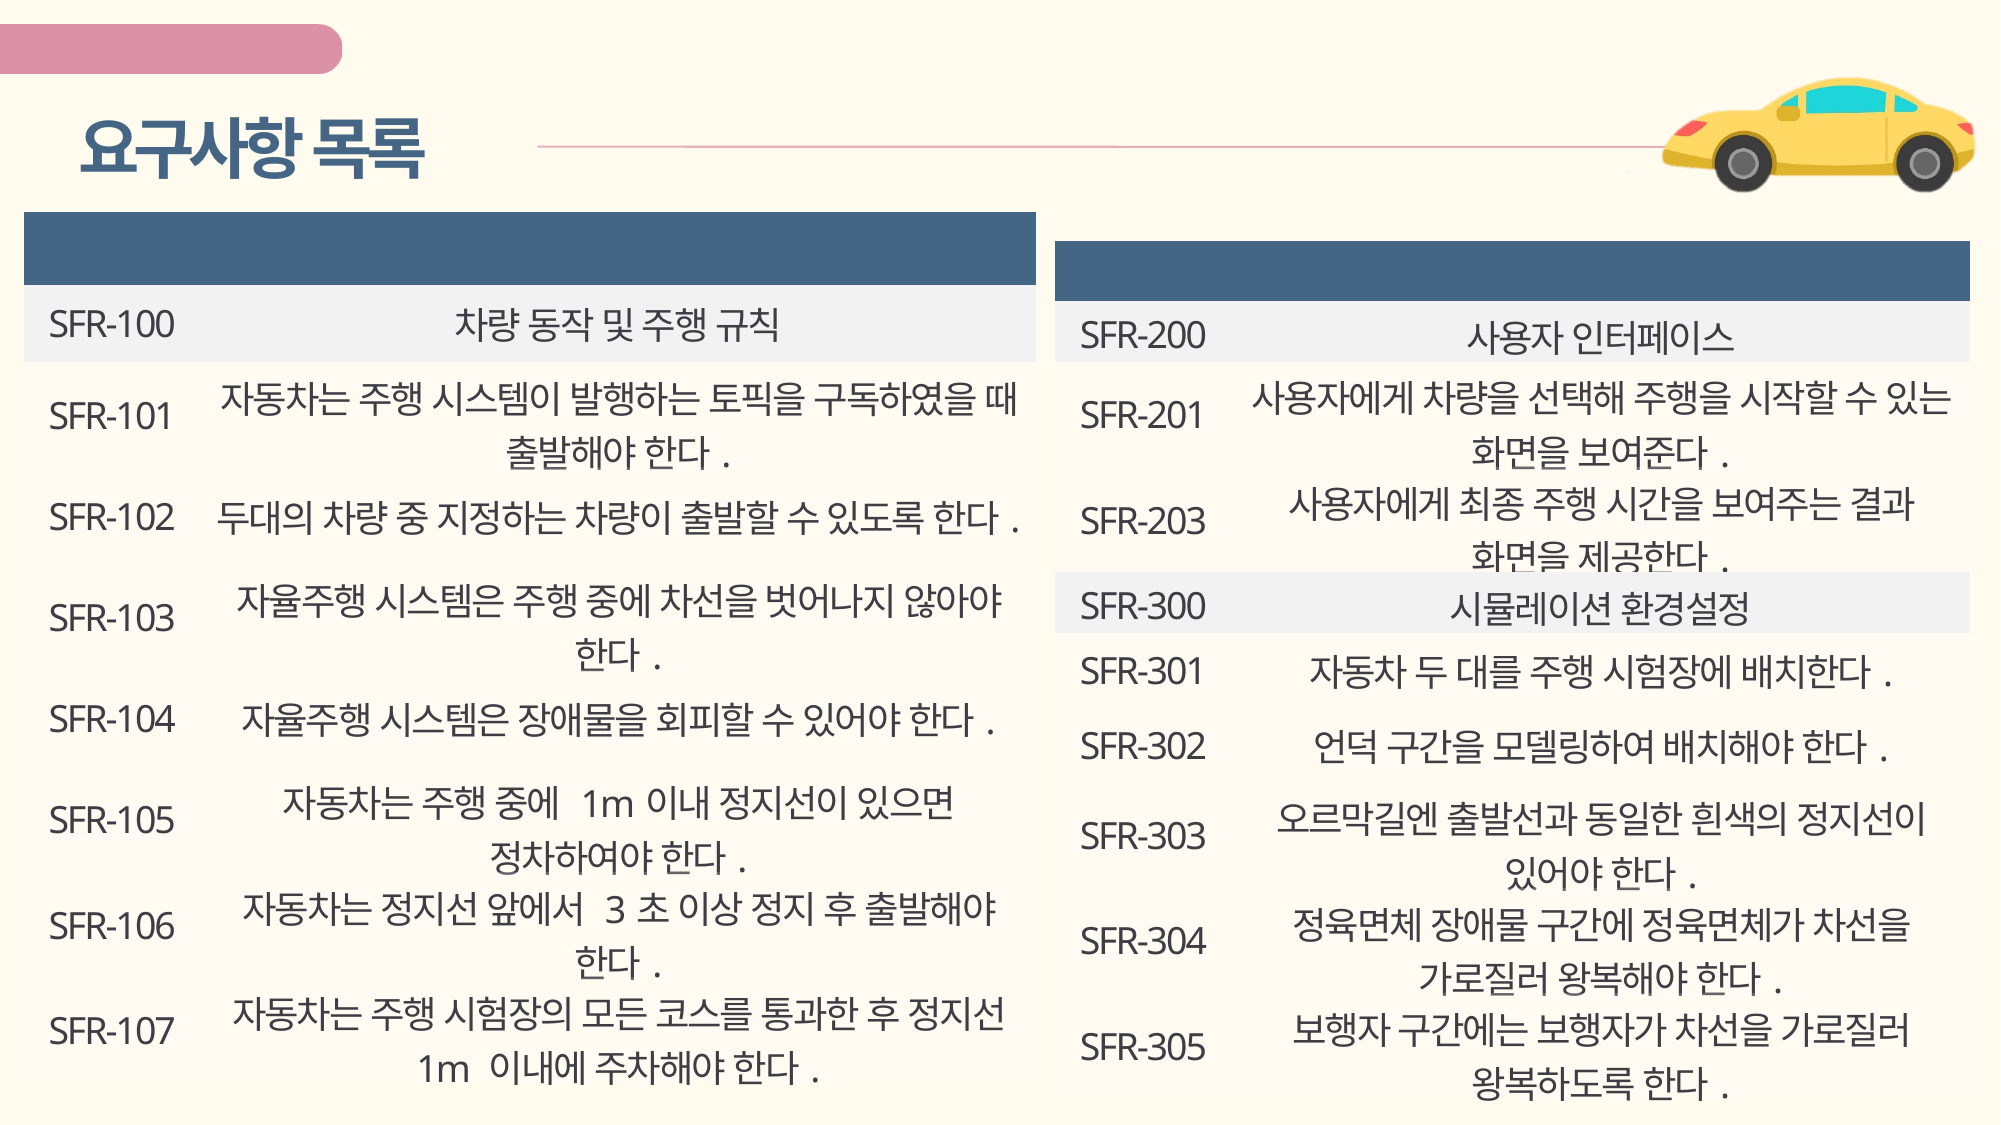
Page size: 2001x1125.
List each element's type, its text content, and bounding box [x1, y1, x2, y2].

table_cell SFR-107 [24, 977, 201, 1083]
table_cell 보행자 구간에는 보행자가 차선을 가로질러 왕복하도록 한다. [1232, 993, 1970, 1099]
table_cell SFR-101 [24, 362, 201, 467]
picture [1592, 24, 2001, 218]
table_cell SFR-104 [24, 670, 201, 767]
table_cell 사용자에게 차량을 선택해 주행을 시작할 수 있는 화면을 보여준다. [1232, 362, 1970, 467]
table_cell SFR-106 [24, 872, 201, 977]
table_cell 사용자 인터페이스 [1232, 301, 1970, 362]
table_cell 사용자에게 최종 주행 시간을 보여주는 결과 화면을 제공한다. [1232, 467, 1970, 572]
table_header ID [24, 212, 201, 285]
table_header 기능 요구사항 [1232, 241, 1970, 301]
table_cell 자율주행 시스템은 주행 중에 차선을 벗어나지 않아야 한다. [201, 564, 1036, 670]
table_cell SFR-105 [24, 767, 201, 872]
table_cell 오르막길엔 출발선과 동일한 흰색의 정지선이 있어야 한다. [1232, 783, 1970, 888]
table_cell SFR-303 [1055, 783, 1232, 888]
table_cell 두대의 차량 중 지정하는 차량이 출발할 수 있도록 한다. [201, 467, 1036, 564]
table_cell SFR-300 [1055, 572, 1232, 633]
table_cell 자동차는 주행 시험장의 모든 코스를 통과한 후 정지선 1m 이내에 주차해야 한다. [201, 977, 1036, 1083]
table_cell 자동차는 주행 중에 1m이내 정지선이 있으면 정차하여야 한다. [201, 767, 1036, 872]
table_cell SFR-305 [1055, 993, 1232, 1099]
table_cell SFR-302 [1055, 708, 1232, 783]
table_cell SFR-203 [1055, 467, 1232, 572]
table_cell SFR-102 [24, 467, 201, 564]
table_cell 언덕 구간을 모델링하여 배치해야 한다. [1232, 708, 1970, 783]
table_header 기능 요구사항 [201, 212, 1036, 285]
table_cell 정육면체 장애물 구간에 정육면체가 차선을 가로질러 왕복해야 한다. [1232, 888, 1970, 993]
text_box 요구사항 목록 [63, 99, 538, 194]
table_cell SFR-301 [1055, 633, 1232, 708]
table_cell 차량 동작 및 주행 규칙 [201, 285, 1036, 362]
table_header ID [1055, 241, 1232, 301]
table_cell SFR-200 [1055, 301, 1232, 362]
table_cell 자동차 두 대를 주행 시험장에 배치한다. [1232, 633, 1970, 708]
picture [0, 24, 343, 74]
table_cell 자율주행 시스템은 장애물을 회피할 수 있어야 한다. [201, 670, 1036, 767]
table_cell SFR-201 [1055, 362, 1232, 467]
table_cell SFR-103 [24, 564, 201, 670]
table_cell SFR-100 [24, 285, 201, 362]
table_cell 자동차는 정지선 앞에서 3초 이상 정지 후 출발해야 한다. [201, 872, 1036, 977]
table_cell 자동차는 주행 시스템이 발행하는 토픽을 구독하였을 때 출발해야 한다. [201, 362, 1036, 467]
table_cell SFR-304 [1055, 888, 1232, 993]
table_cell 시뮬레이션 환경설정 [1232, 572, 1970, 633]
